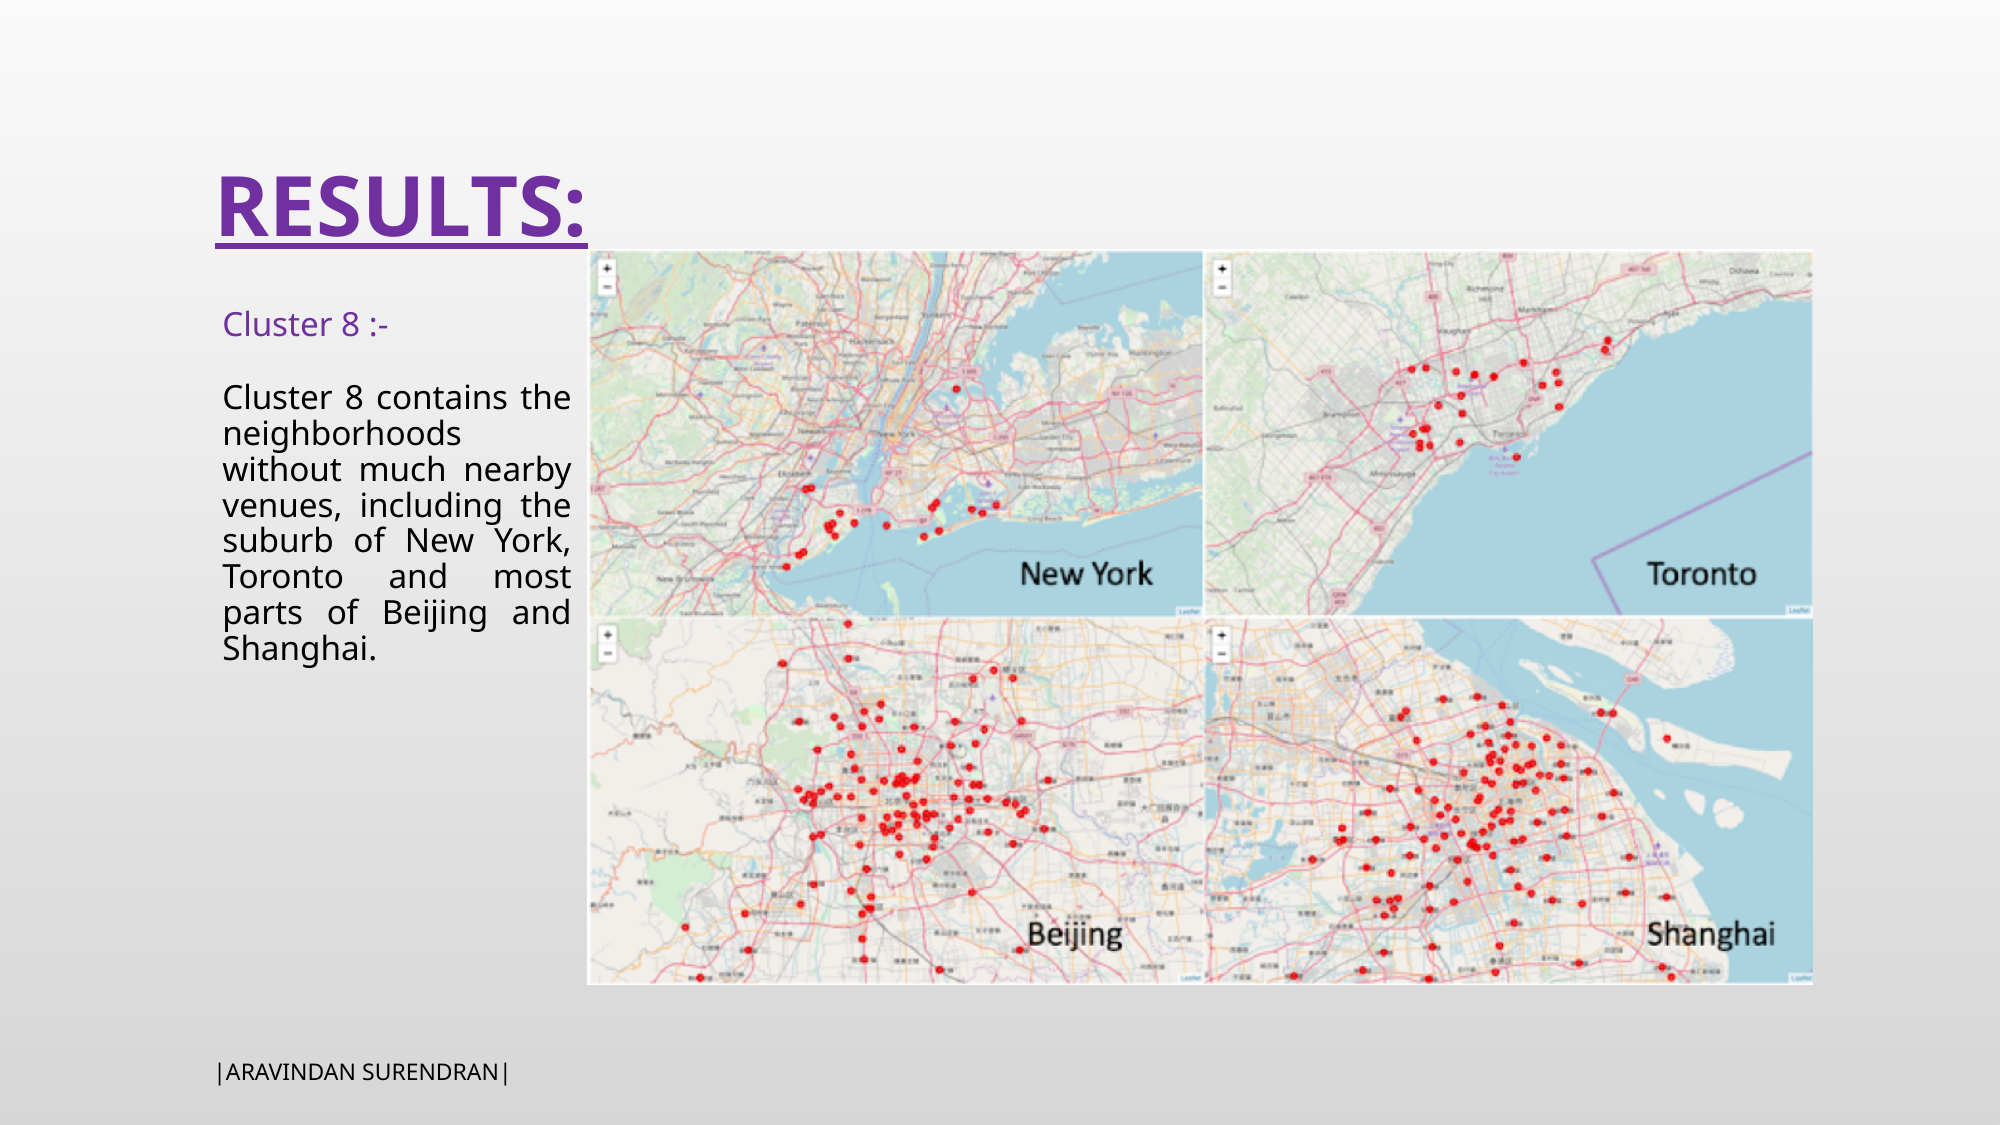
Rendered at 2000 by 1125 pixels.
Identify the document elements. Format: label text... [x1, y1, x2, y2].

picture [587, 249, 1813, 985]
footer |Aravindan Surendran| [198, 1057, 1288, 1088]
title Results: [199, 45, 1800, 263]
list Cluster 8 :- Cluster 8 contains the neighborhoods without much nearby venues, including the suburb of New York, Toronto and most parts of Beijing and Shanghai. [199, 299, 587, 863]
